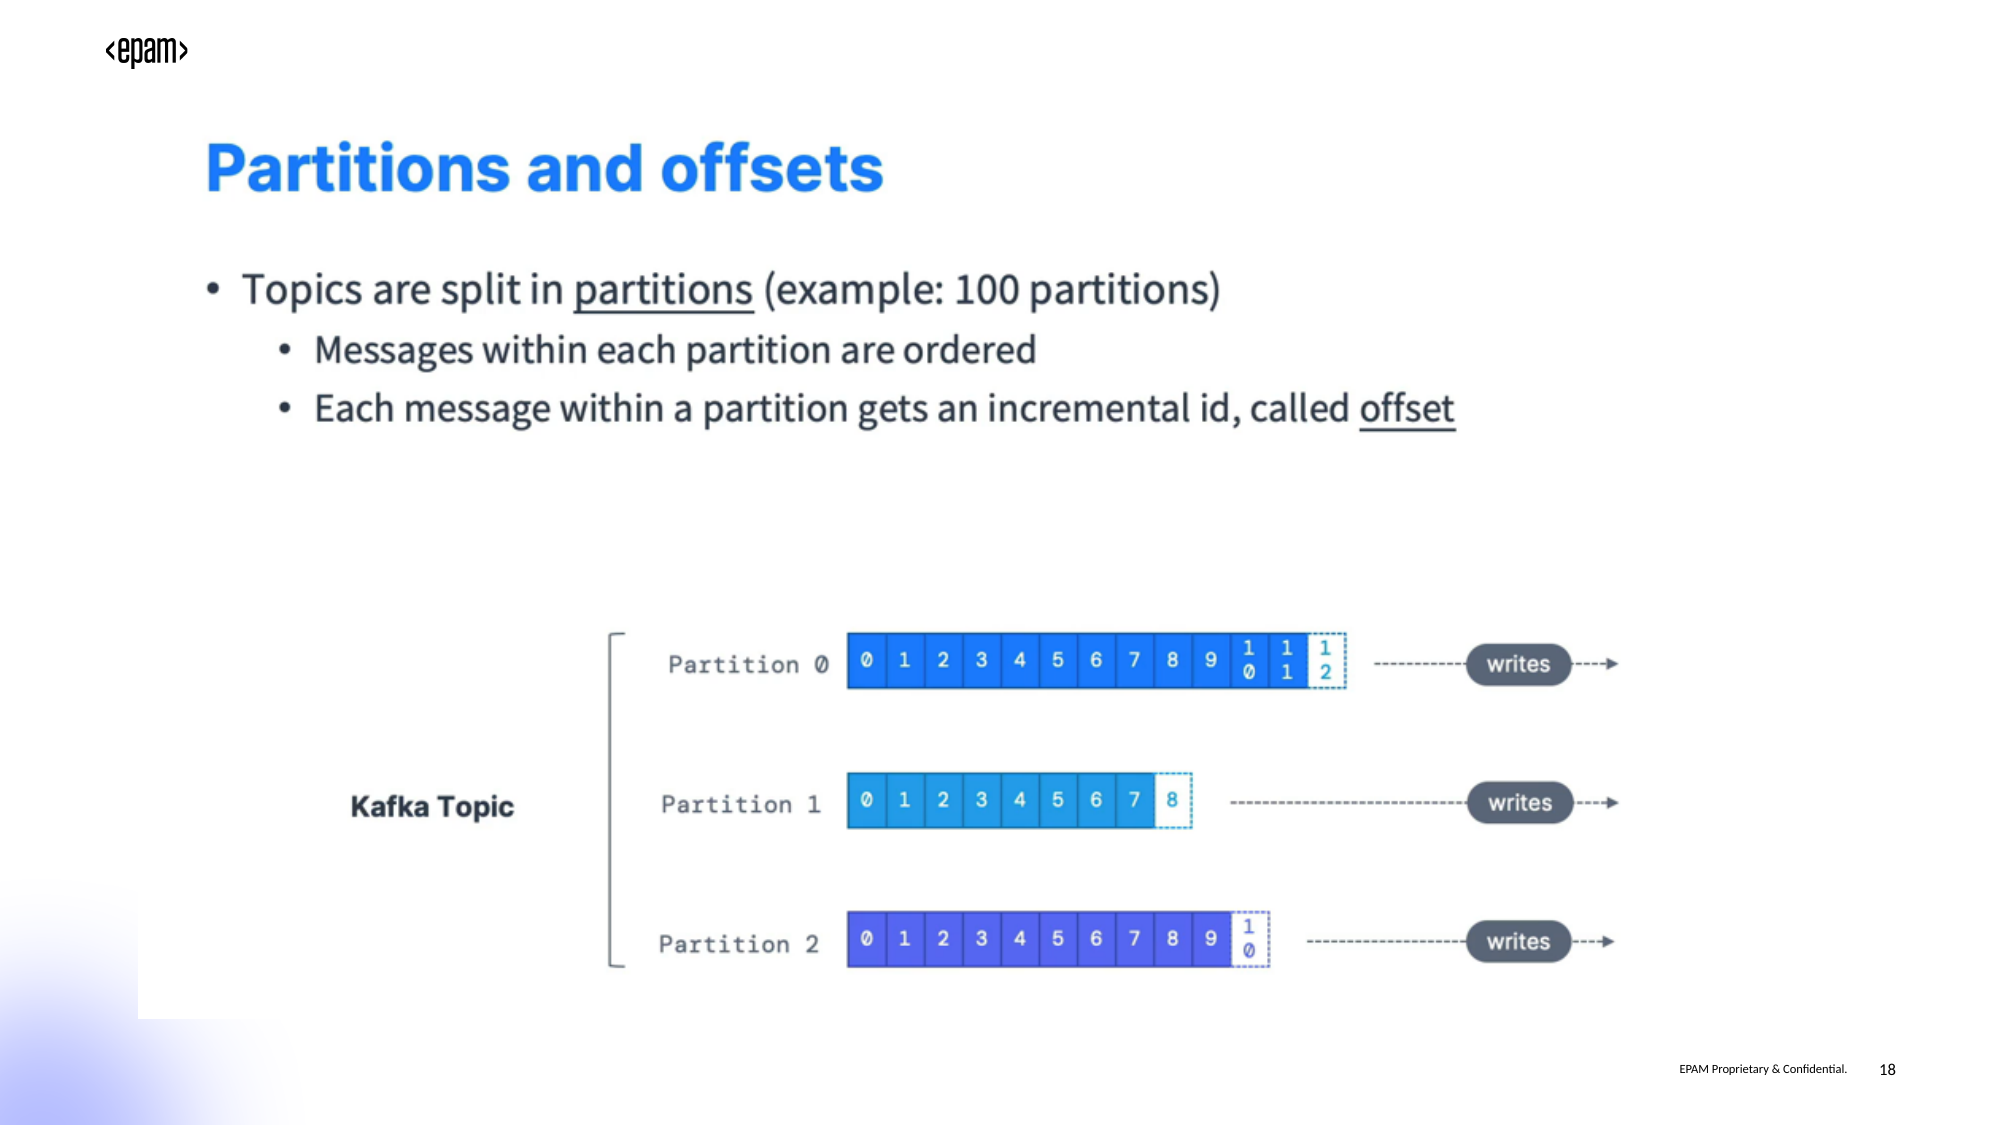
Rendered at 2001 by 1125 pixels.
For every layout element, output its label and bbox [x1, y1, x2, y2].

picture [138, 109, 1862, 1019]
